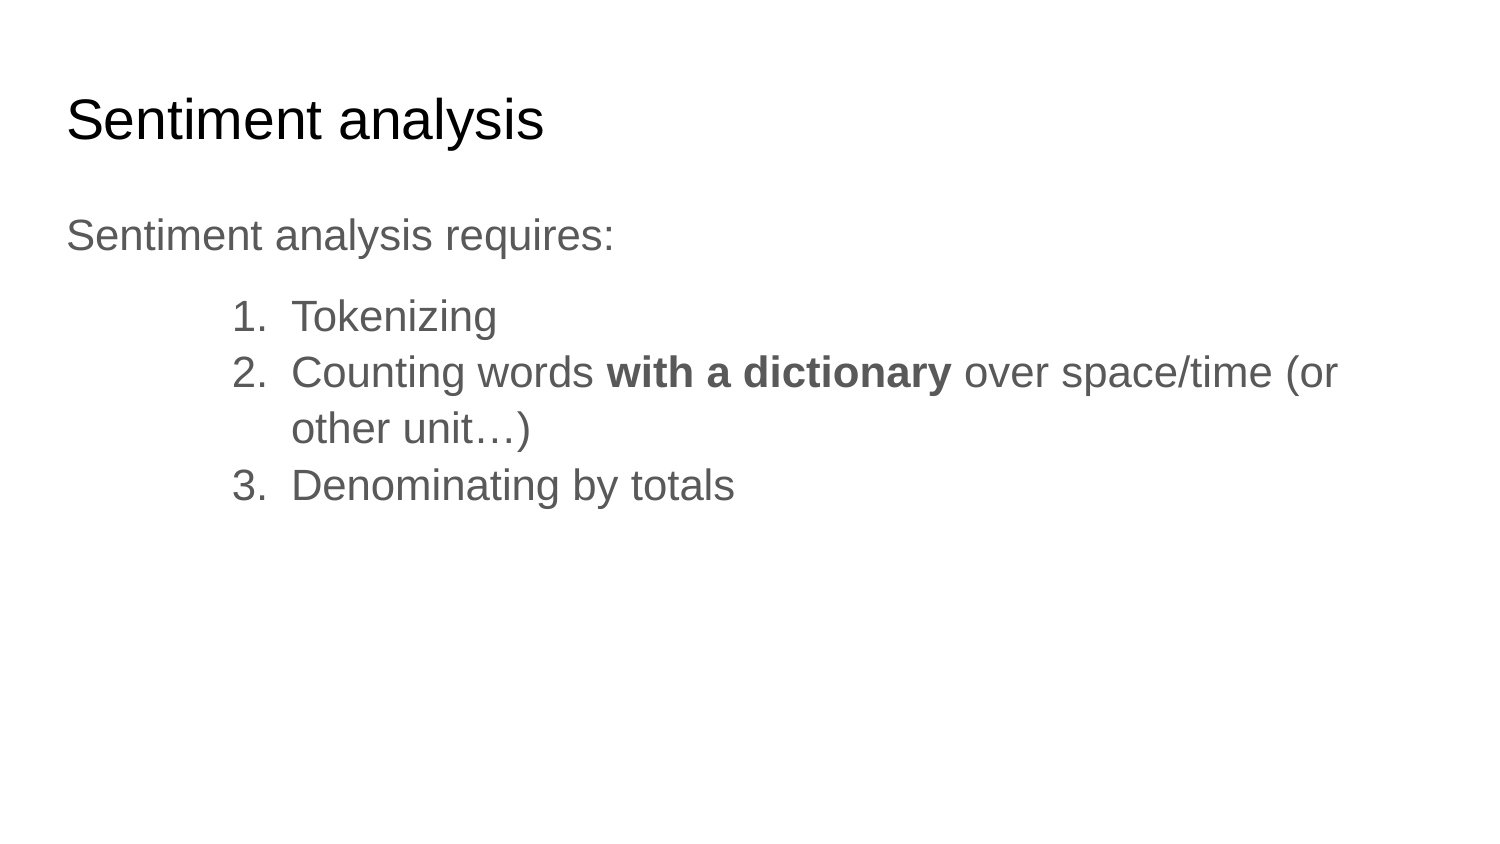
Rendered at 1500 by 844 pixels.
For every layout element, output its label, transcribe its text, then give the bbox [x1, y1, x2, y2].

title Sentiment analysis [51, 72, 1449, 167]
list Sentiment analysis requires: Tokenizing Counting words with a dictionary over space/time (or other unit…) Denominating by totals [51, 189, 1449, 750]
